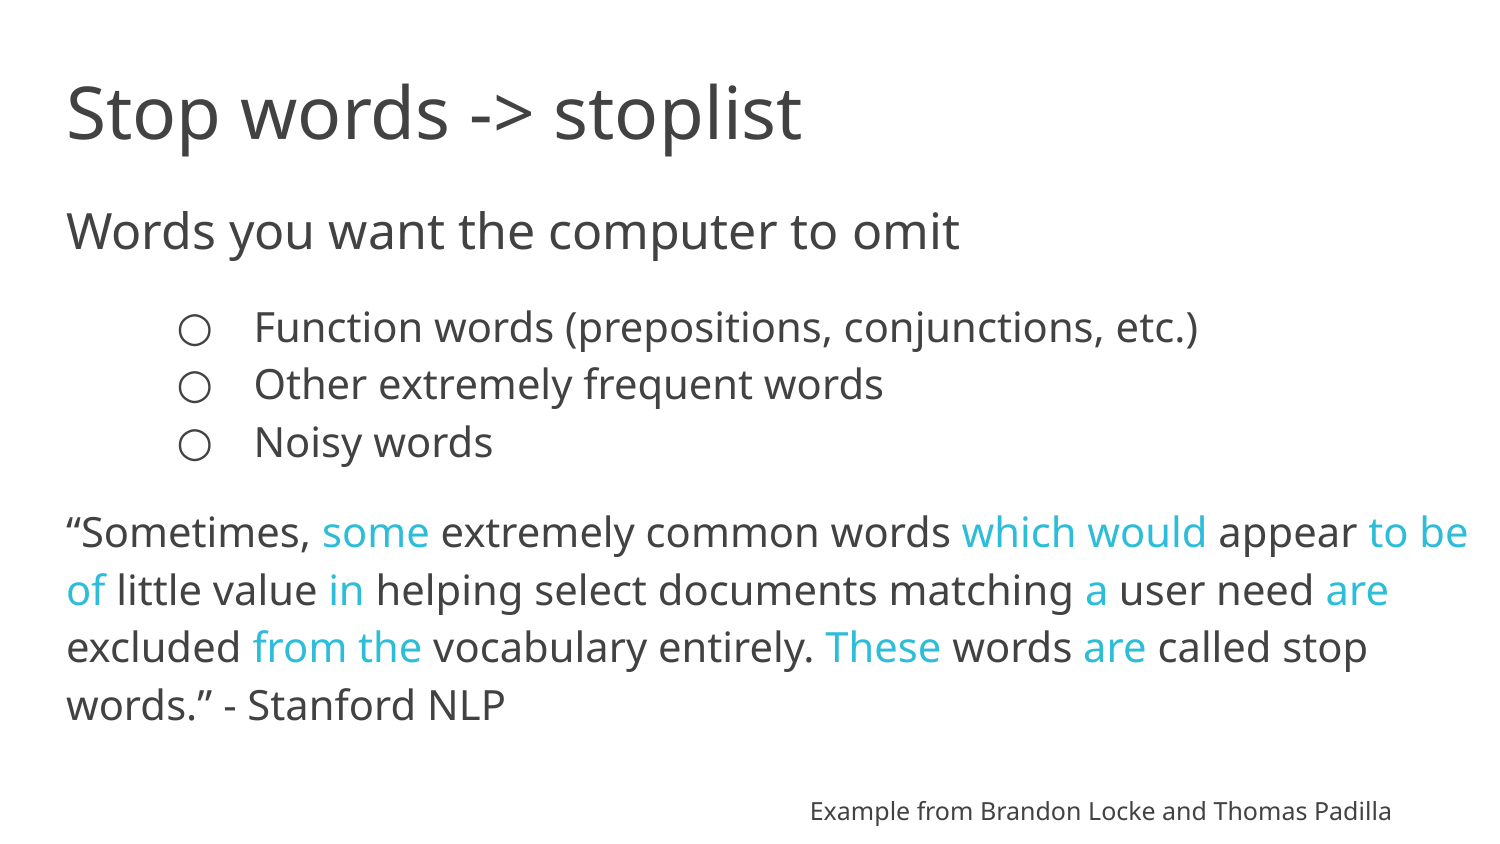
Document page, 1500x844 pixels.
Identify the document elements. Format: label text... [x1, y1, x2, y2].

list Example from Brandon Locke and Thomas Padilla [794, 776, 1500, 844]
title Stop words -> stoplist [51, 48, 1449, 169]
list Words you want the computer to omit Function words (prepositions, conjunctions, etc.) Other extremely frequent words Noisy words “Sometimes, some extremely common words which would appear to be of little value in helping select documents matching a user need are excluded from the vocabulary entirely. These words are called stop words.” - Stanford NLP [51, 175, 1500, 788]
